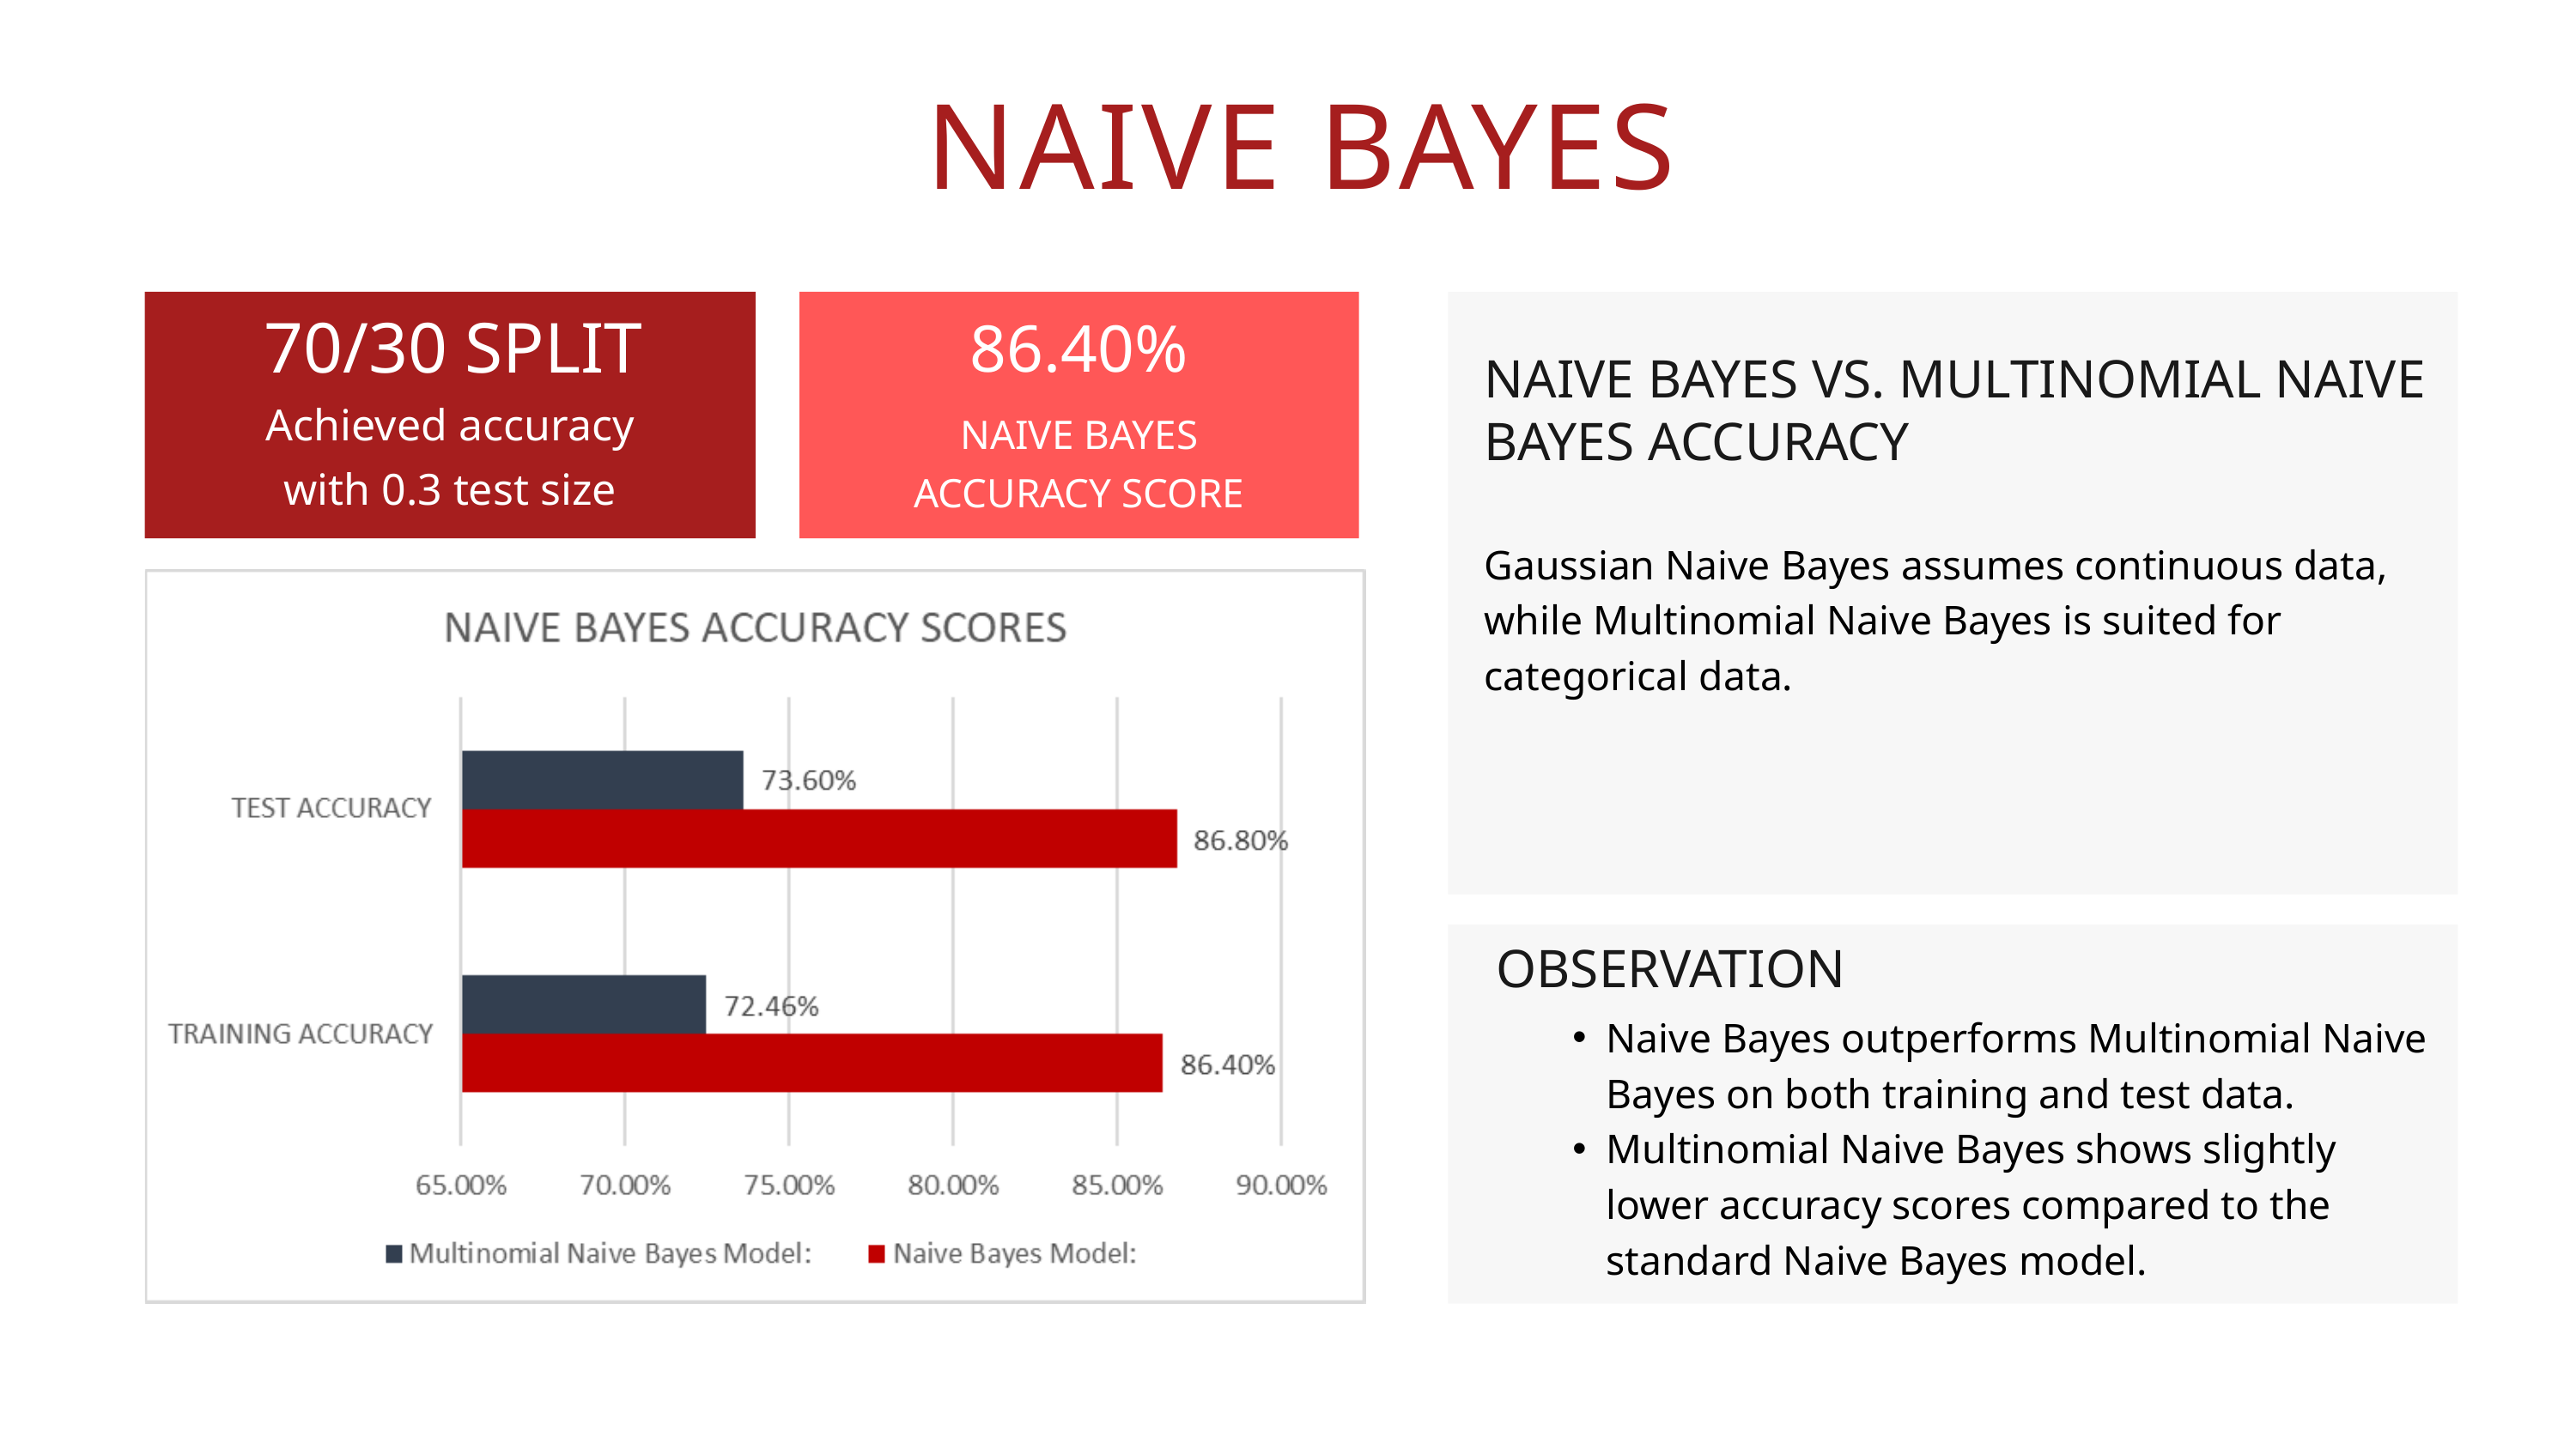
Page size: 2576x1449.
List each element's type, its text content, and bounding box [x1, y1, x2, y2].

text_box Naive Bayes outperforms Multinomial Naive Bayes on both training and test data. Multinomial Naive Bayes shows slightly lower accuracy scores compared to the standard Naive Bayes model. [1539, 1005, 2432, 1283]
text_box OBSERVATION [1496, 936, 2069, 998]
text_box [144, 291, 756, 539]
text_box [144, 569, 1366, 1304]
text_box Achieved accuracy with 0.3 test size [231, 387, 669, 514]
text_box NAIVE BAYES [144, 58, 2458, 214]
text_box Gaussian Naive Bayes assumes continuous data, while Multinomial Naive Bayes is suited for categorical data. [1484, 531, 2403, 699]
text_box [1448, 924, 2458, 1304]
text_box [799, 291, 1359, 539]
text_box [859, 308, 1300, 508]
text_box NAIVE BAYES VS. MULTINOMIAL NAIVE BAYES ACCURACY [1484, 346, 2432, 471]
text_box [1448, 291, 2458, 894]
text_box 70/30 SPLIT [231, 304, 675, 387]
